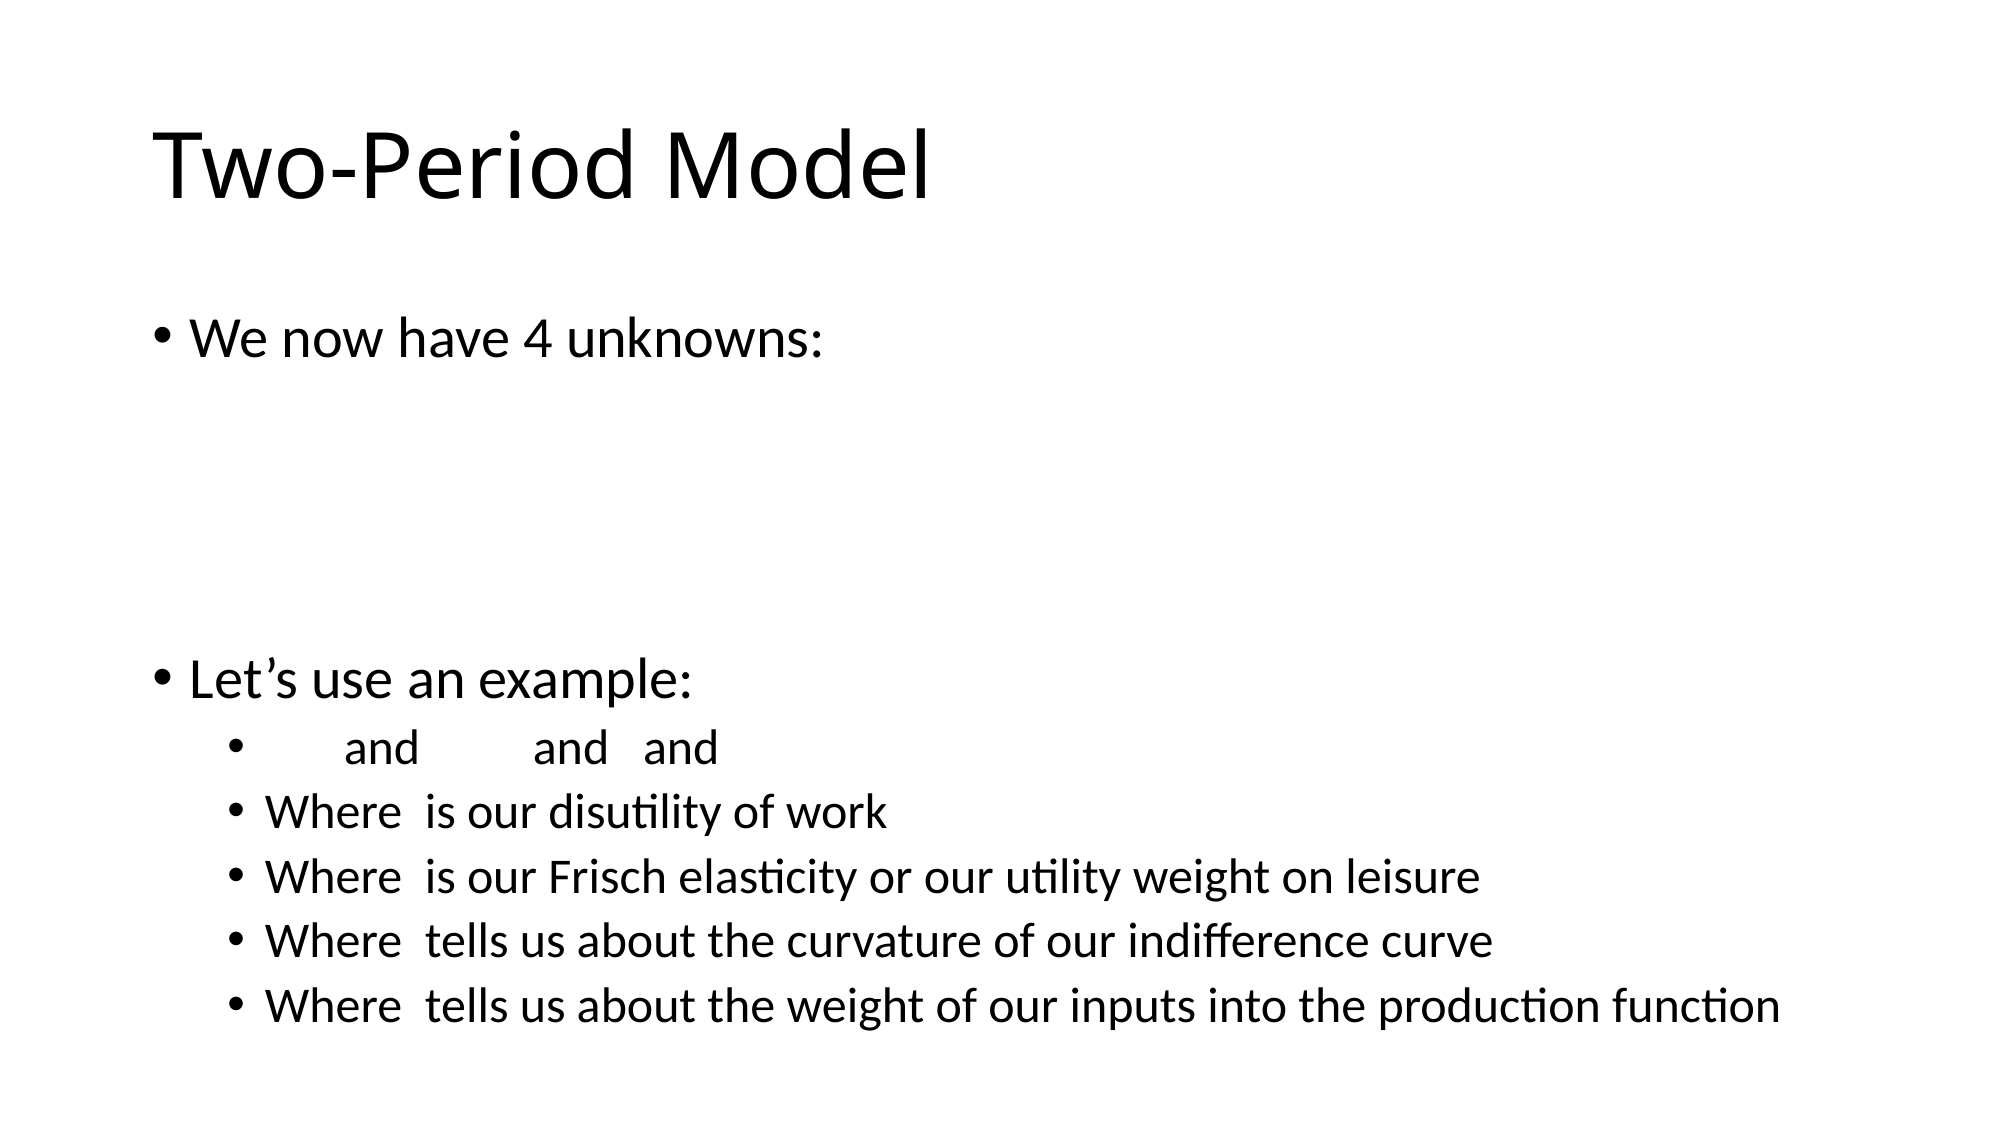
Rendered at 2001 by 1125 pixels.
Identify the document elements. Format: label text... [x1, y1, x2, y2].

title Two-Period Model [137, 59, 1863, 278]
